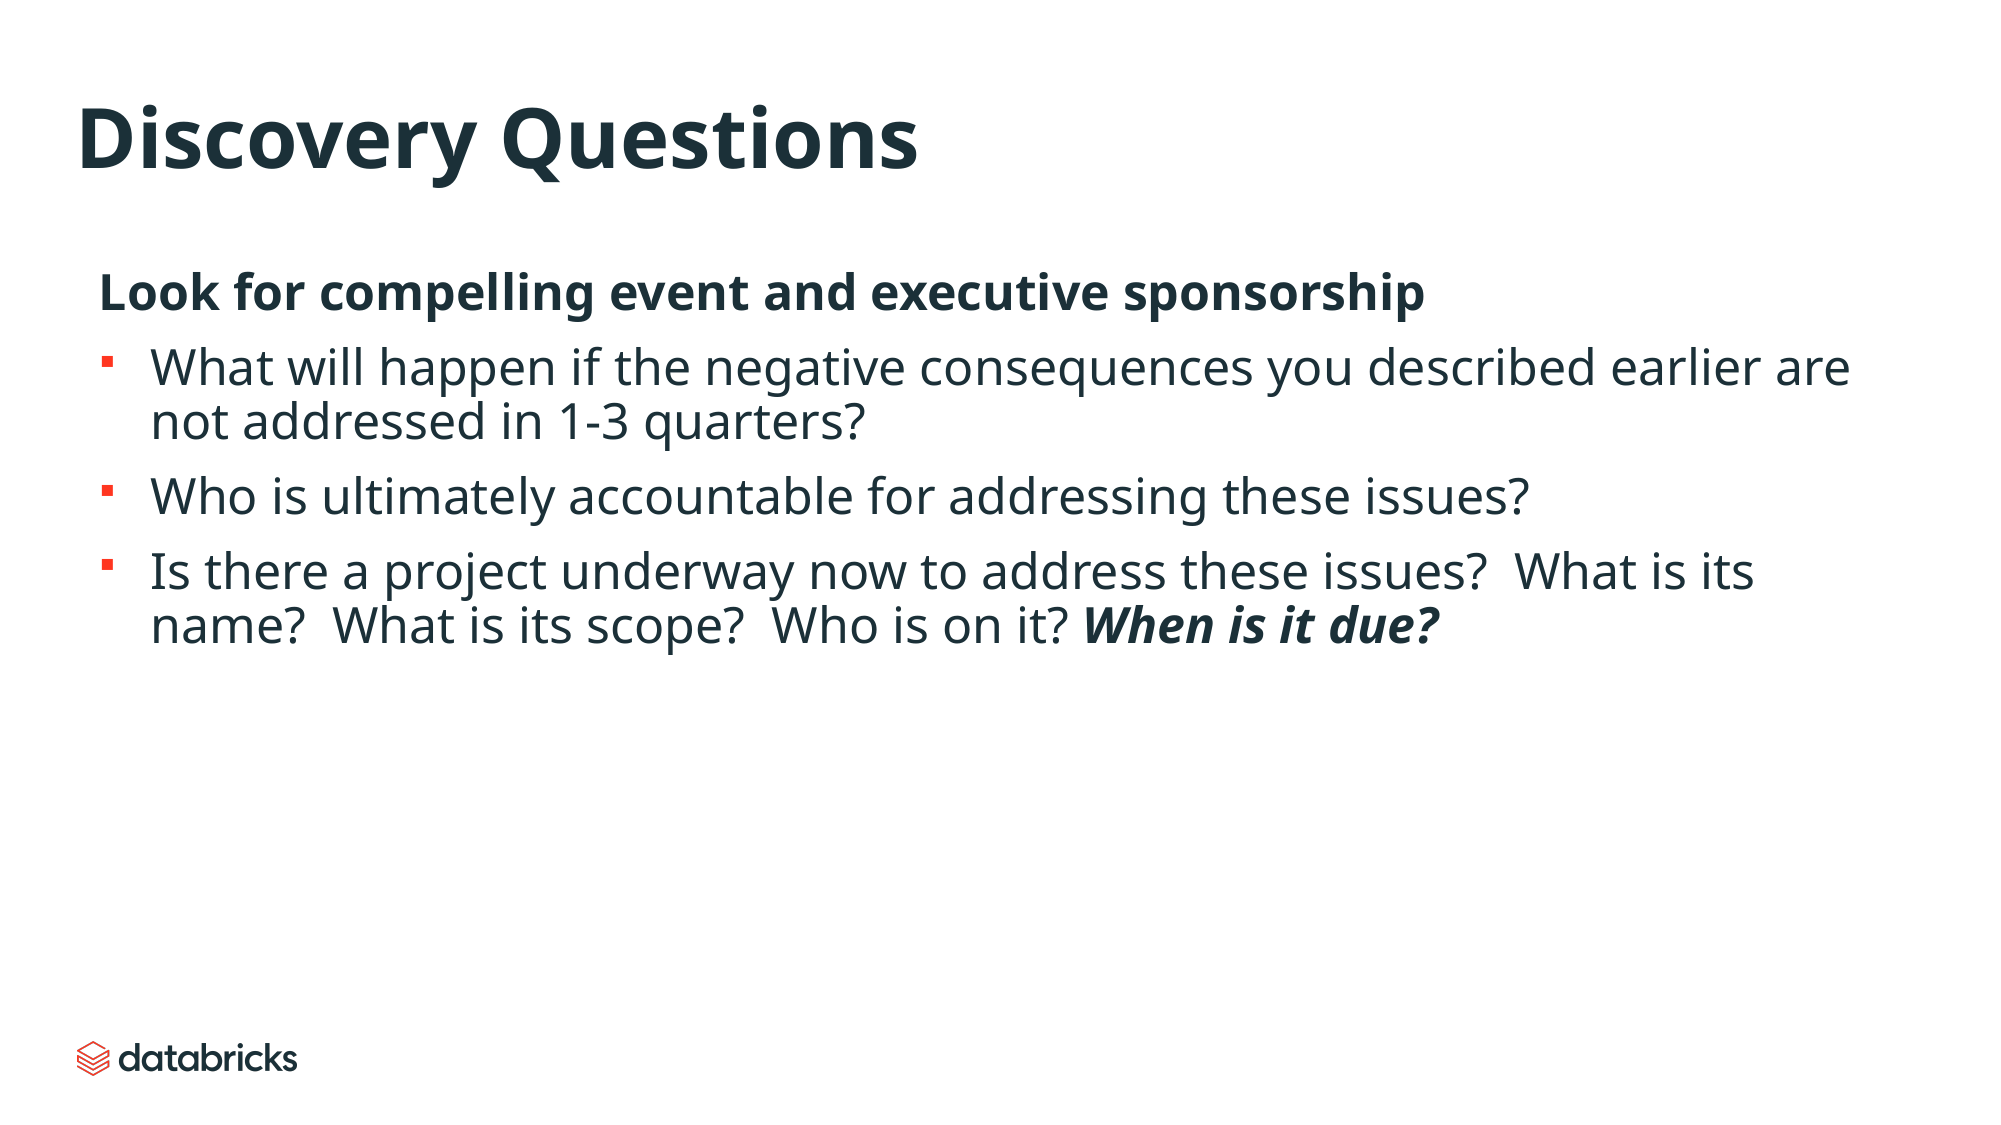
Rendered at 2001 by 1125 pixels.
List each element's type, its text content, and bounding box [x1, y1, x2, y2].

title Discovery Questions [75, 59, 1923, 223]
picture [77, 1041, 297, 1076]
list Look for compelling event and executive sponsorship What will happen if the negative consequences you described earlier are not addressed in 1-3 quarters? Who is ultimately accountable for addressing these issues? Is there a project underway now to address these issues? What is its name? What is its scope? Who is on it? When is it due? [75, 260, 1923, 1014]
